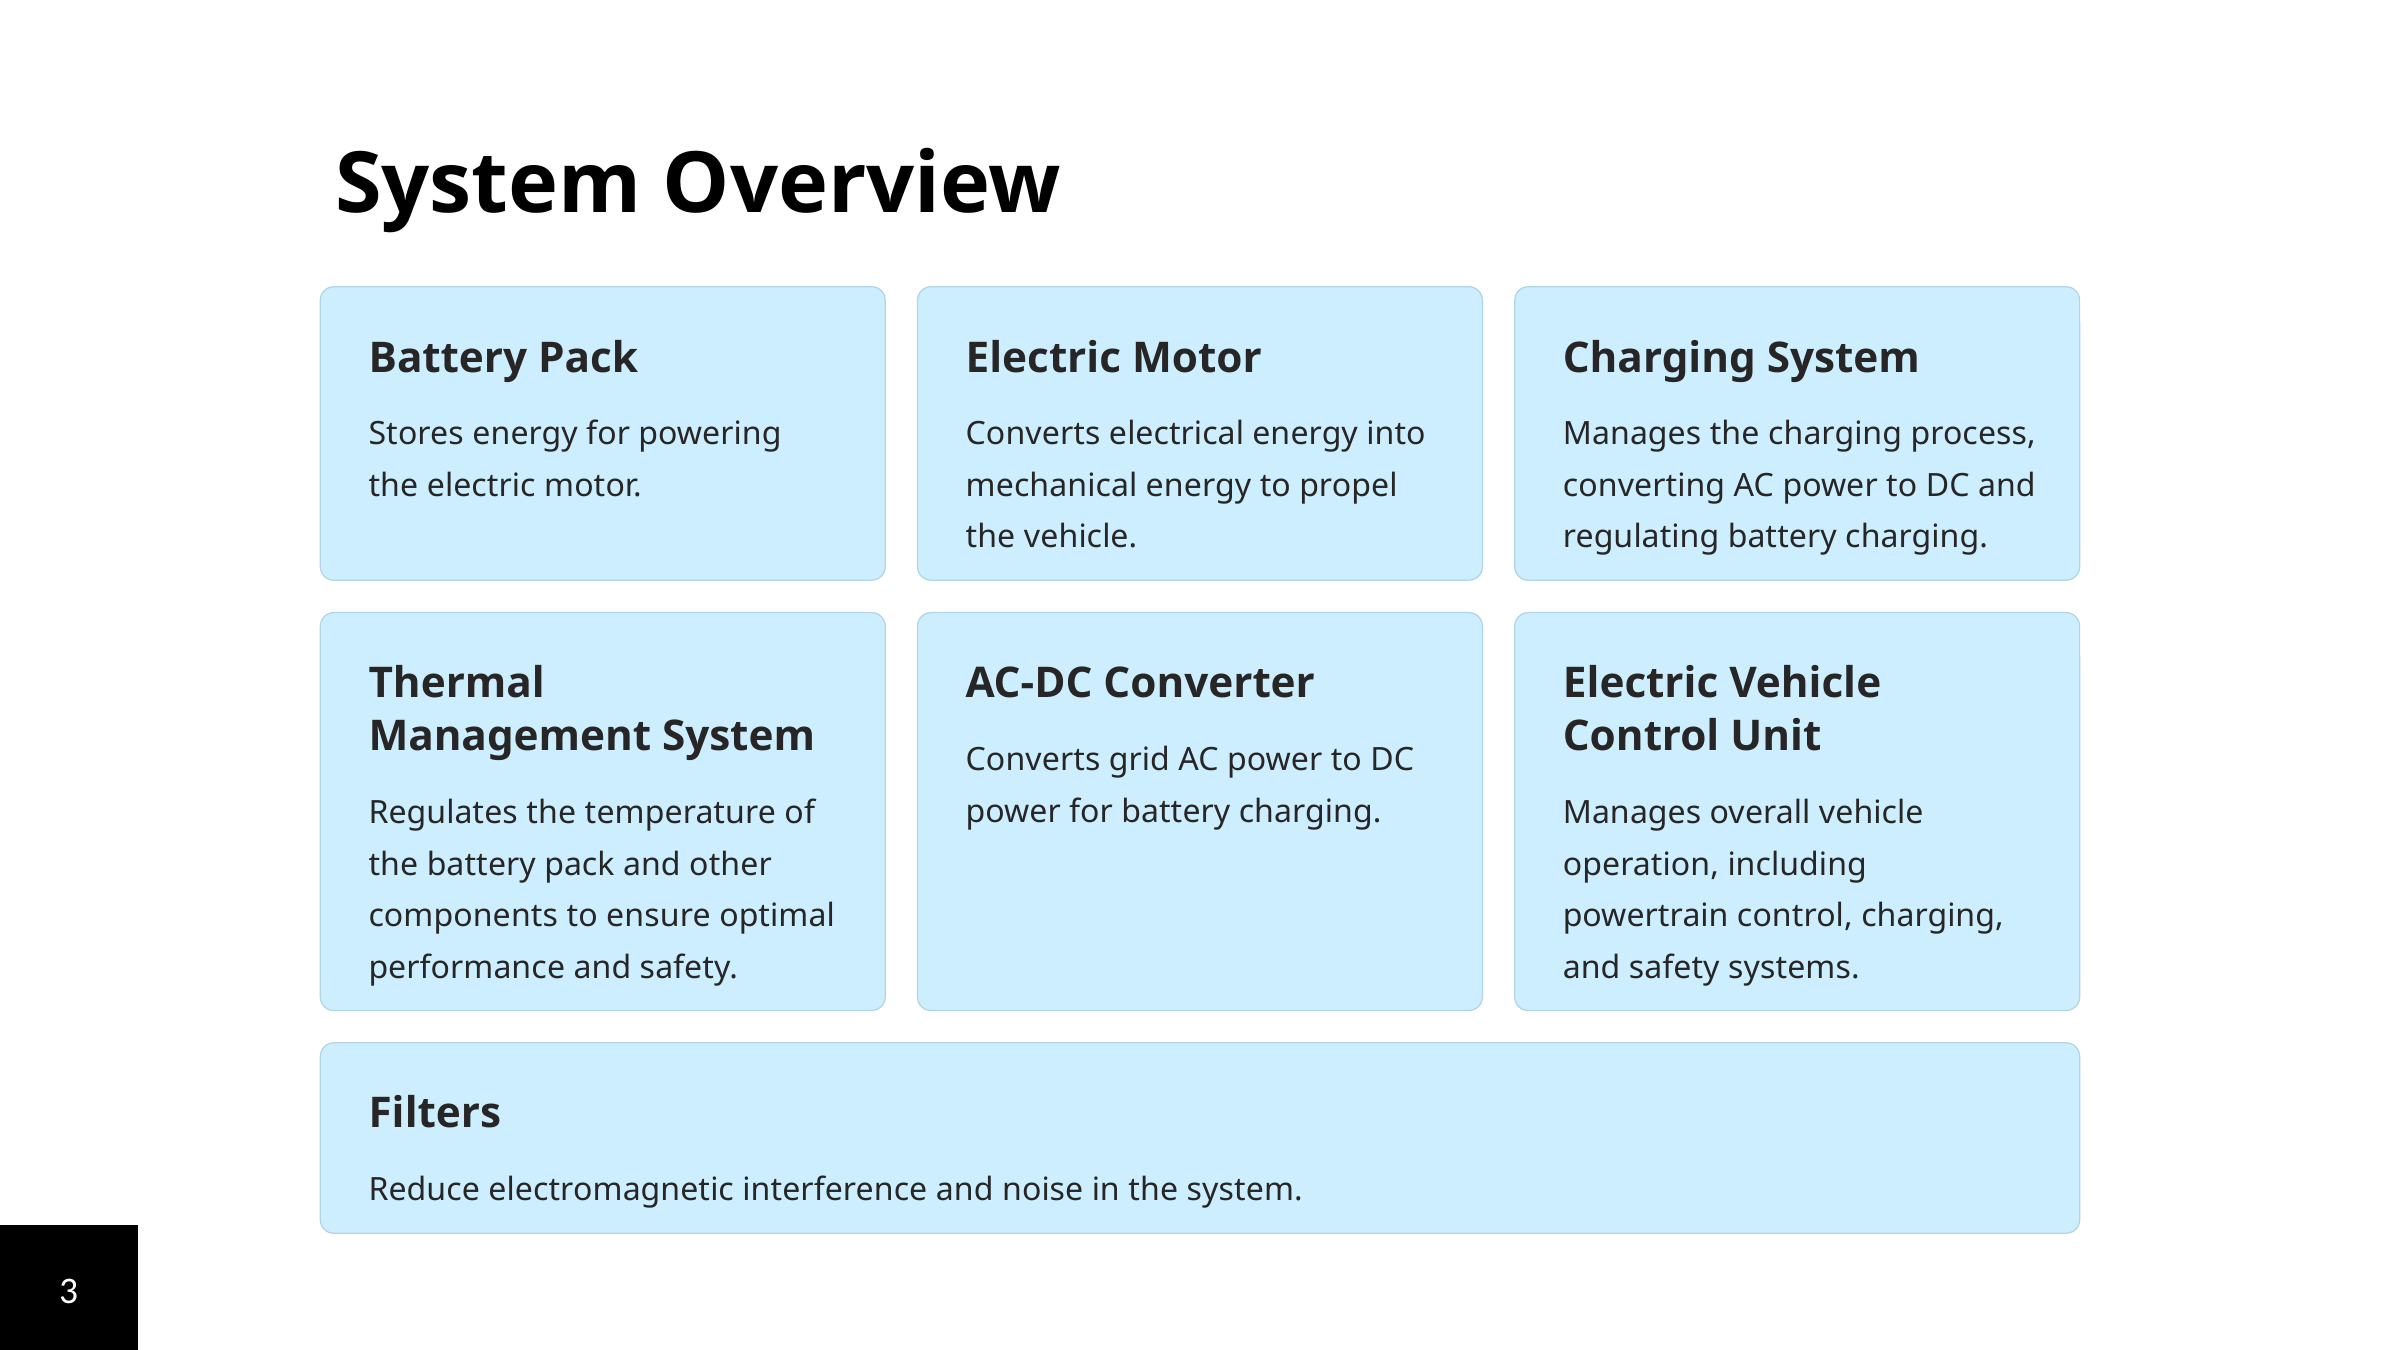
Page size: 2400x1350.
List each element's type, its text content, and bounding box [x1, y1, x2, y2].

text_box 3 [0, 1225, 138, 1350]
text_box AC-DC Converter [950, 646, 1374, 699]
text_box Thermal Management System [353, 646, 852, 752]
text_box Reduce electromagnetic interference and noise in the system. [353, 1148, 2047, 1200]
text_box System Overview [320, 116, 1166, 223]
text_box Charging System [1548, 320, 1971, 373]
text_box Filters [353, 1076, 777, 1130]
text_box Stores energy for powering the electric motor. [353, 392, 852, 496]
text_box Converts grid AC power to DC power for battery charging. [950, 718, 1449, 822]
text_box Battery Pack [353, 320, 777, 373]
text_box Converts electrical energy into mechanical energy to propel the vehicle. [950, 392, 1449, 547]
text_box [320, 286, 886, 581]
text_box [320, 612, 886, 1011]
text_box [1514, 612, 2080, 1011]
text_box Electric Motor [950, 320, 1374, 373]
text_box [917, 286, 1483, 581]
text_box [917, 612, 1483, 1011]
text_box Electric Vehicle Control Unit [1548, 646, 2047, 752]
text_box Regulates the temperature of the battery pack and other components to ensure optimal performance and safety. [353, 770, 852, 978]
text_box Manages the charging process, converting AC power to DC and regulating battery charging. [1548, 392, 2080, 547]
text_box Manages overall vehicle operation, including powertrain control, charging, and safety systems. [1548, 770, 2047, 978]
text_box [1514, 286, 2080, 581]
text_box [320, 1042, 2080, 1234]
